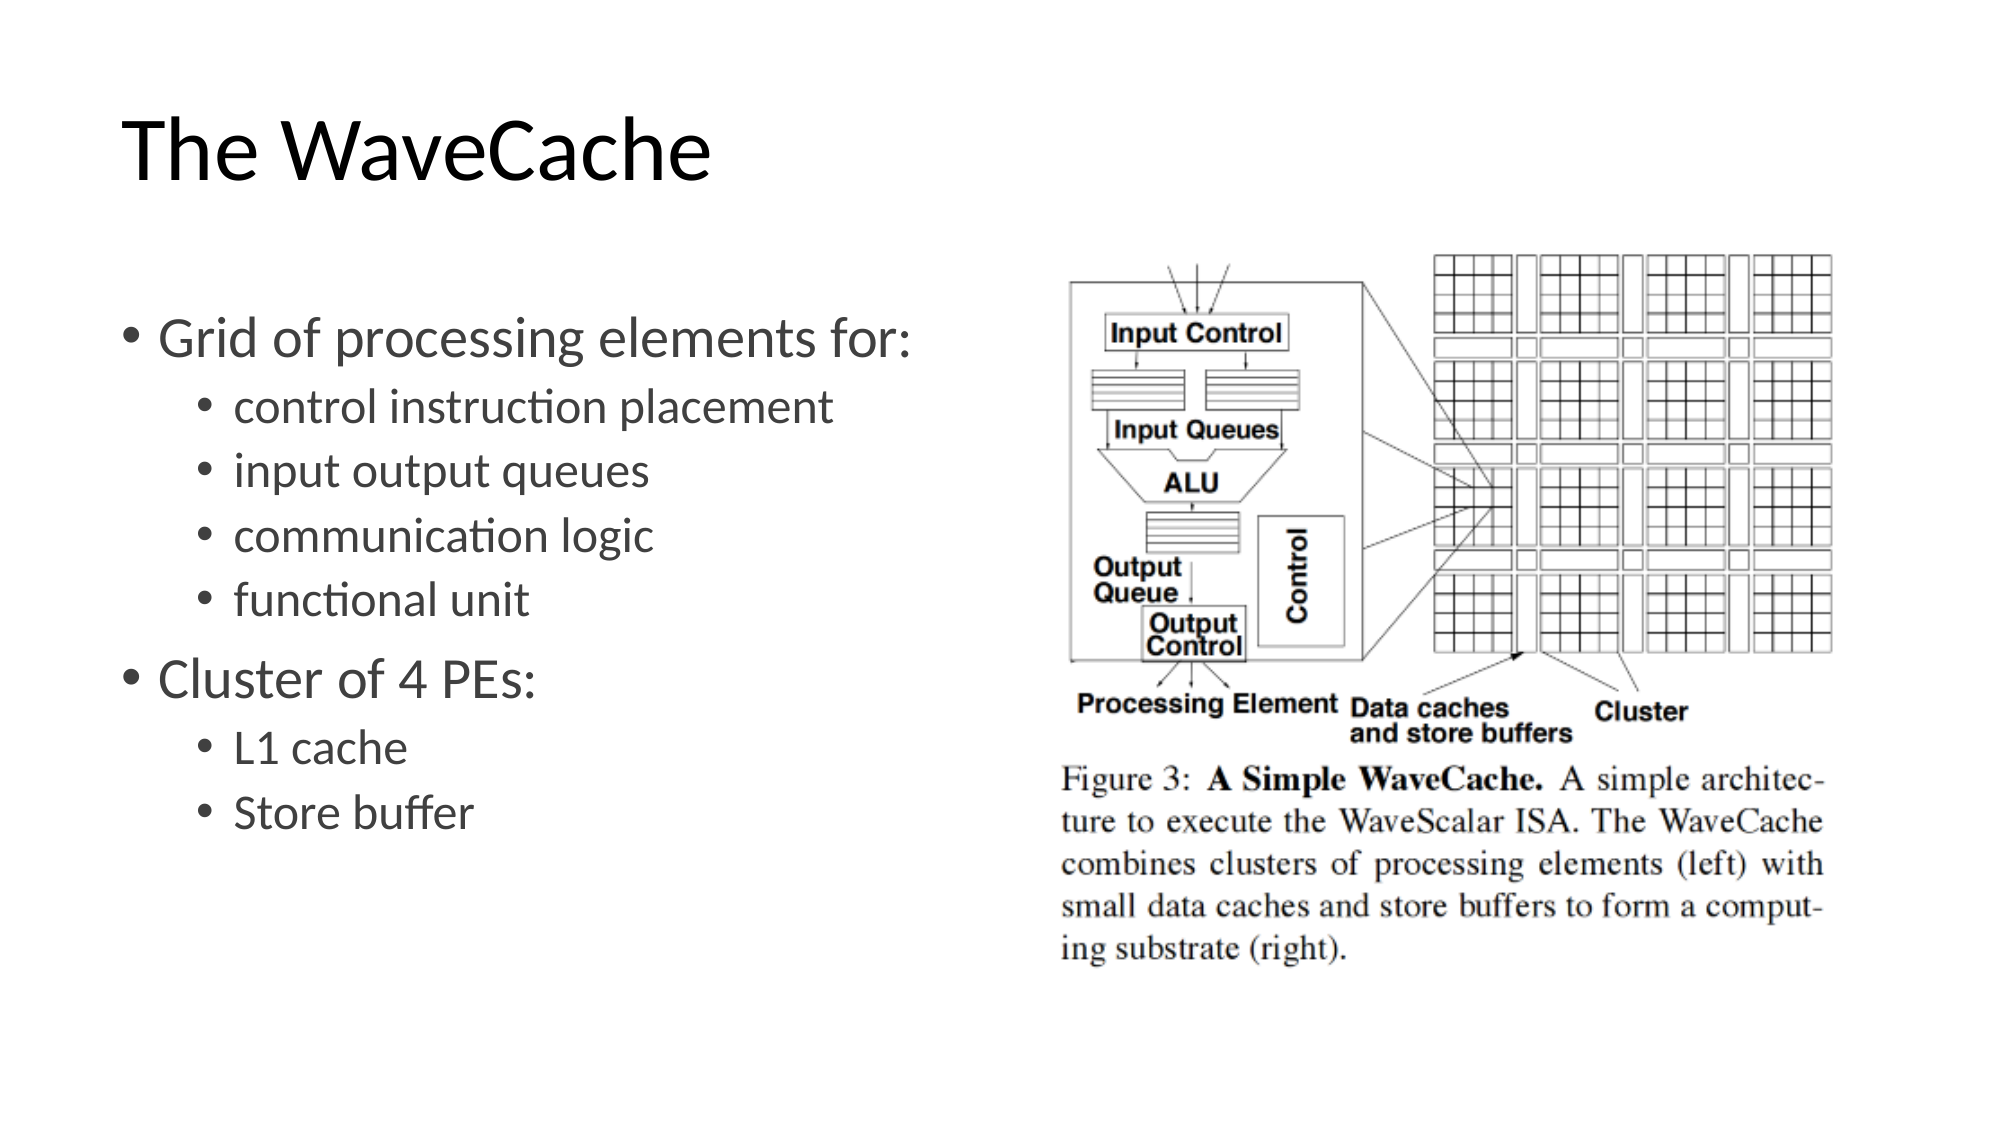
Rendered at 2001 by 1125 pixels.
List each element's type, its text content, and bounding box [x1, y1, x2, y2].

title The WaveCache [106, 42, 1832, 260]
list Grid of processing elements for: control instruction placement input output queues communication logic functional unit Cluster of 4 PEs: L1 cache Store buffer [106, 299, 1832, 1014]
picture [1041, 225, 1868, 993]
